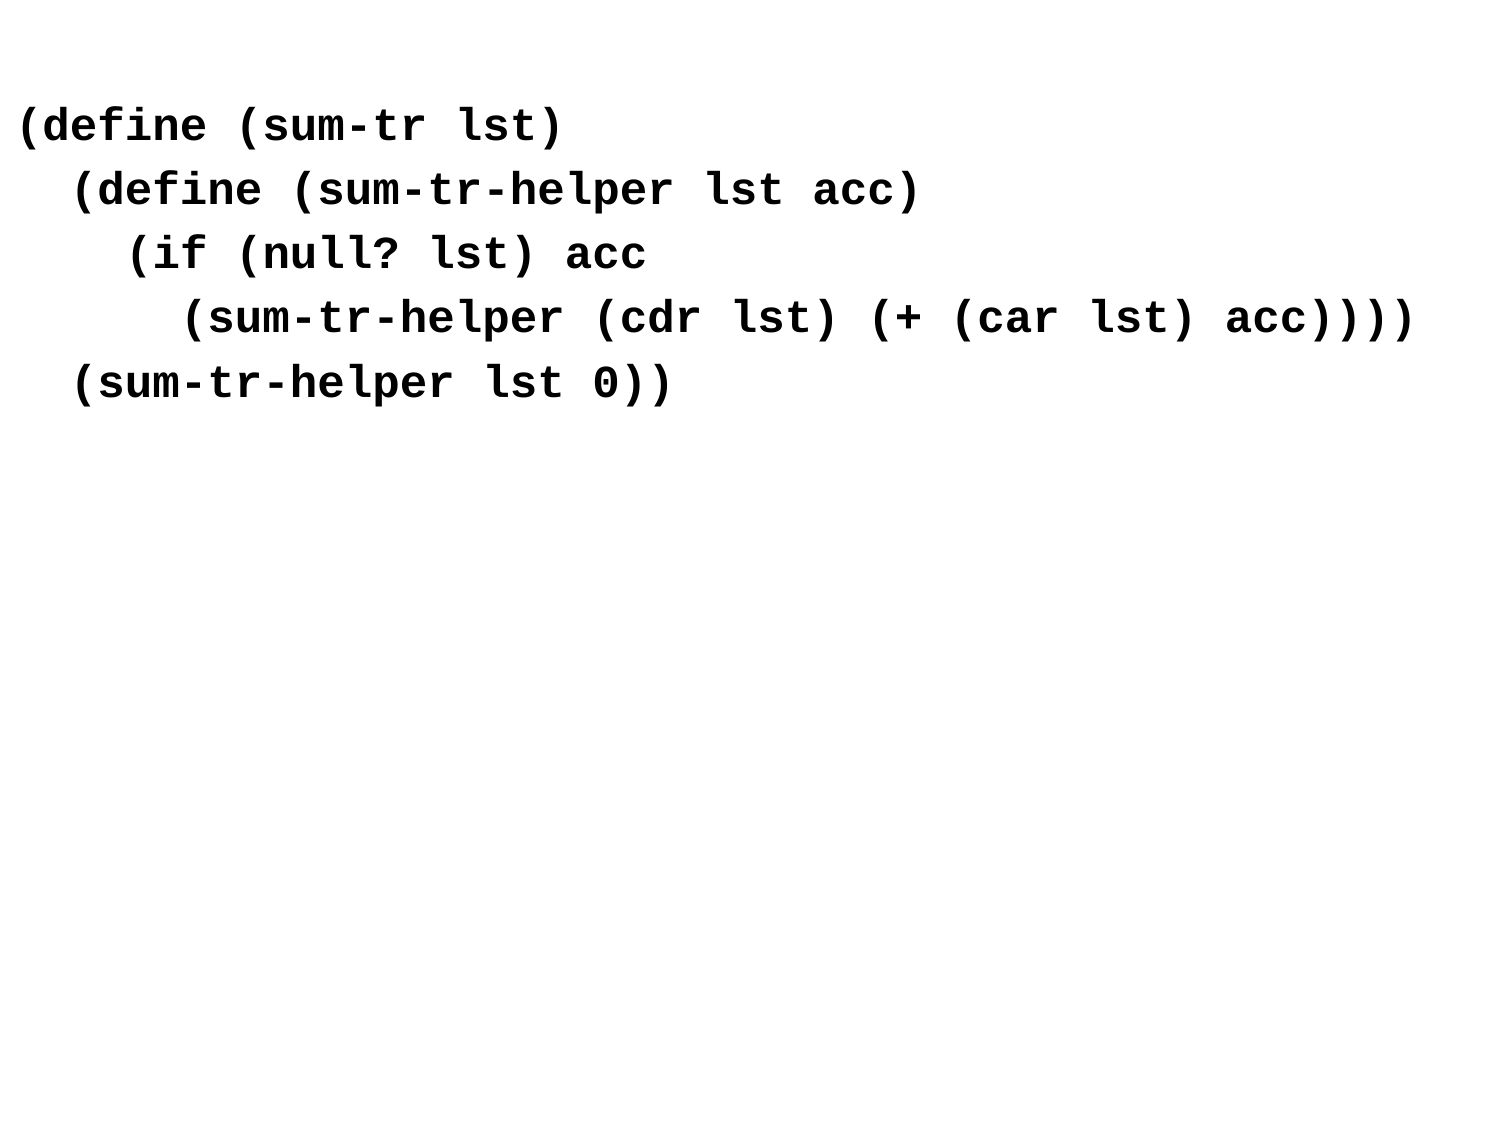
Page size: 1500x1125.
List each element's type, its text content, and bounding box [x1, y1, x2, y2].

list (define (sum-tr lst) (define (sum-tr-helper lst acc) (if (null? lst) acc (sum-tr-helper (cdr lst) (+ (car lst) acc)))) (sum-tr-helper lst 0)) [0, 87, 1500, 1001]
